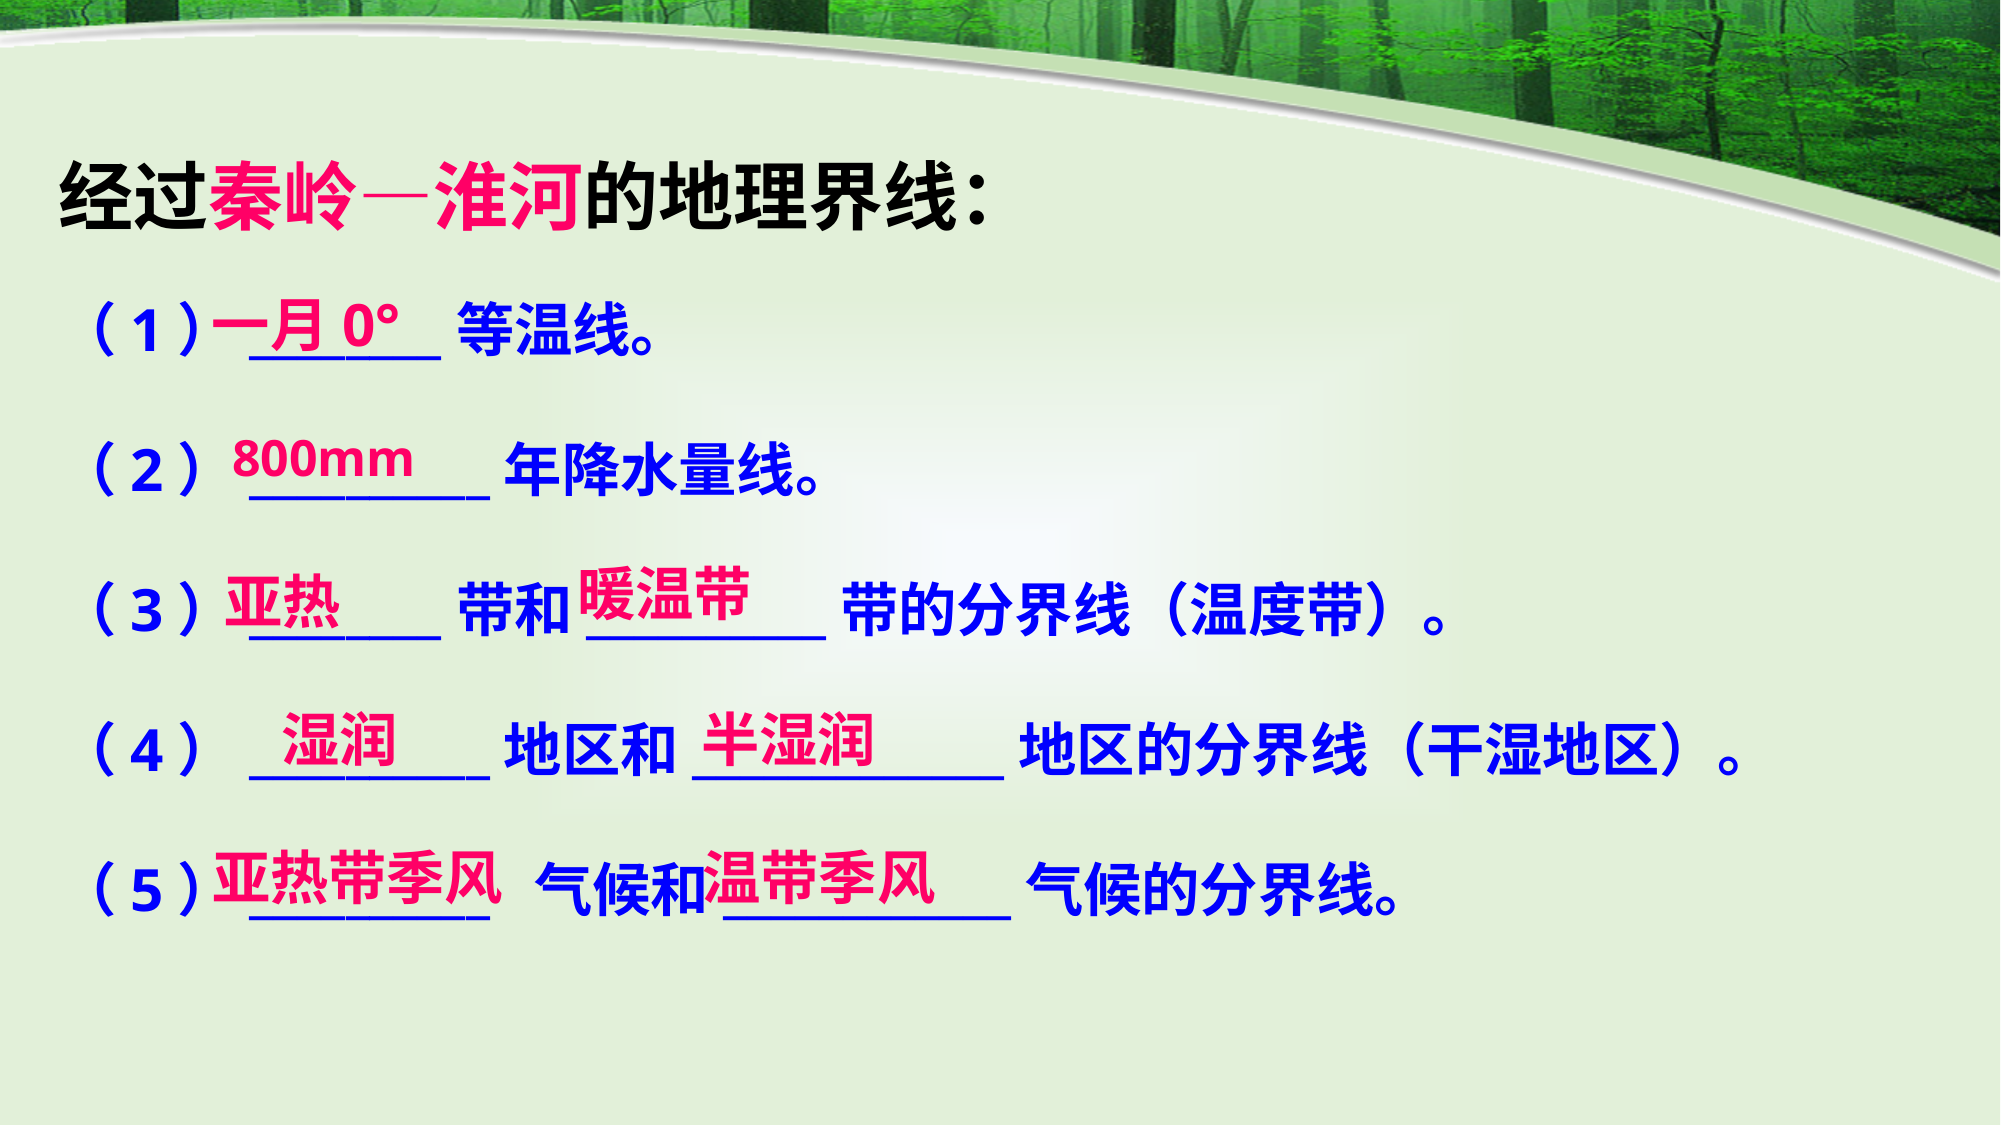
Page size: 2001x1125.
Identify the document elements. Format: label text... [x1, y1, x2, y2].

text_box 经过秦岭—淮河的地理界线： [43, 142, 989, 247]
text_box 温带季风 [687, 833, 1132, 919]
text_box 800mm [217, 418, 467, 494]
text_box 半湿润 [686, 695, 989, 781]
text_box 亚热 [209, 558, 421, 643]
picture [0, 0, 2001, 1125]
text_box 亚热带季风 [197, 833, 563, 919]
text_box 湿润 [266, 695, 542, 781]
text_box 暖温带 [562, 549, 787, 635]
text_box 一月0° [197, 281, 444, 366]
text_box （1）________等温线。 （2）__________年降水量线。 （3）________带和__________带的分界线（温度带）。 （4）__________地区和_____________地区的分界线（干湿地区）。 （5）__________ 气候和____________气候的分界线。 [43, 286, 1971, 1001]
